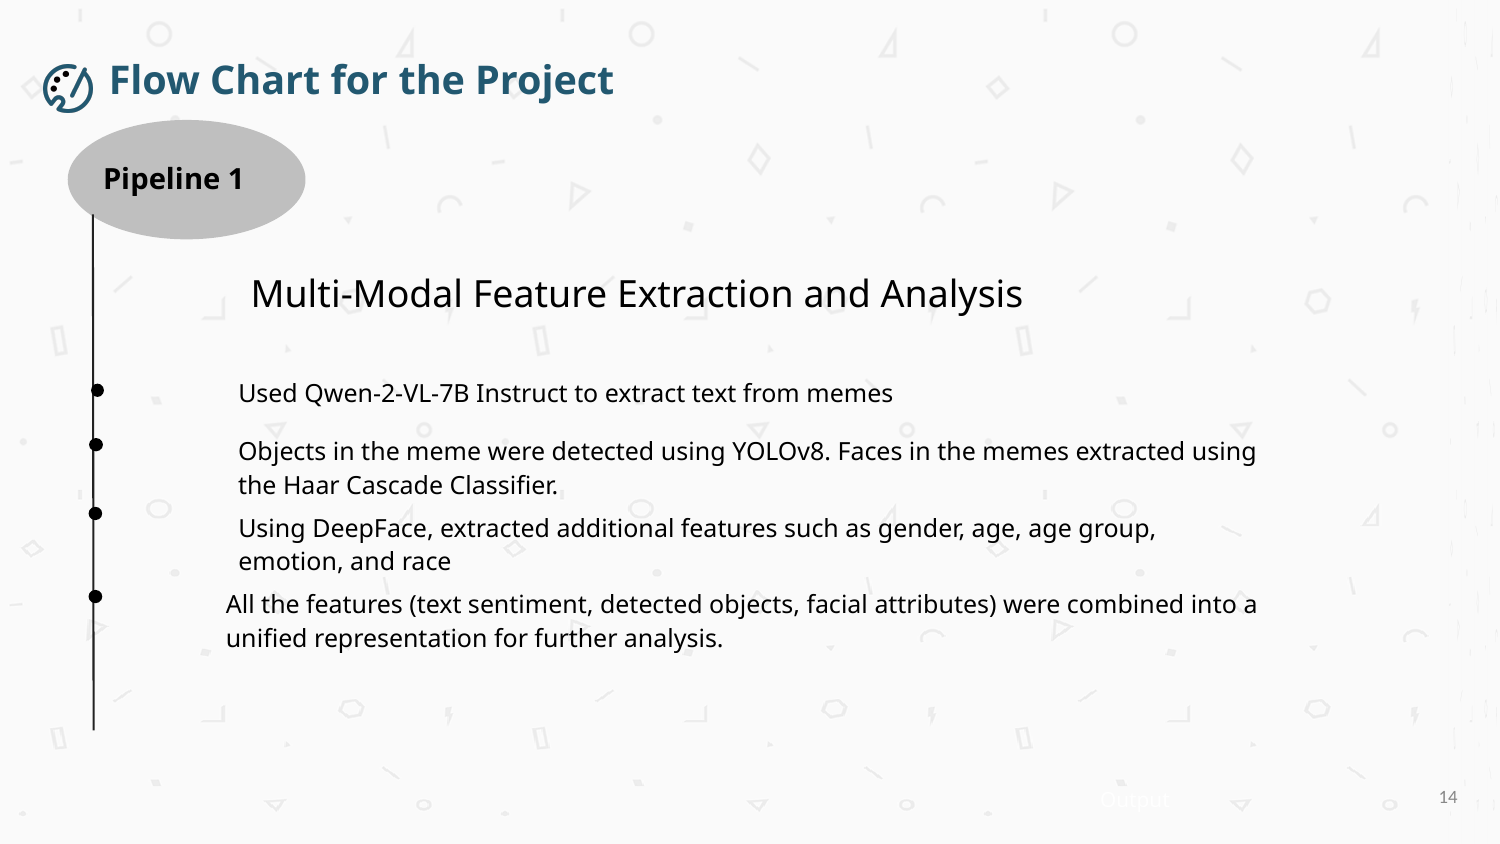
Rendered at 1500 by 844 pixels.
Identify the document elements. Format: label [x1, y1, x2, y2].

picture [43, 63, 93, 114]
text_box [88, 498, 189, 522]
text_box [88, 589, 200, 614]
text_box [88, 423, 199, 452]
text_box [90, 375, 186, 399]
text_box [0, 0, 1500, 844]
